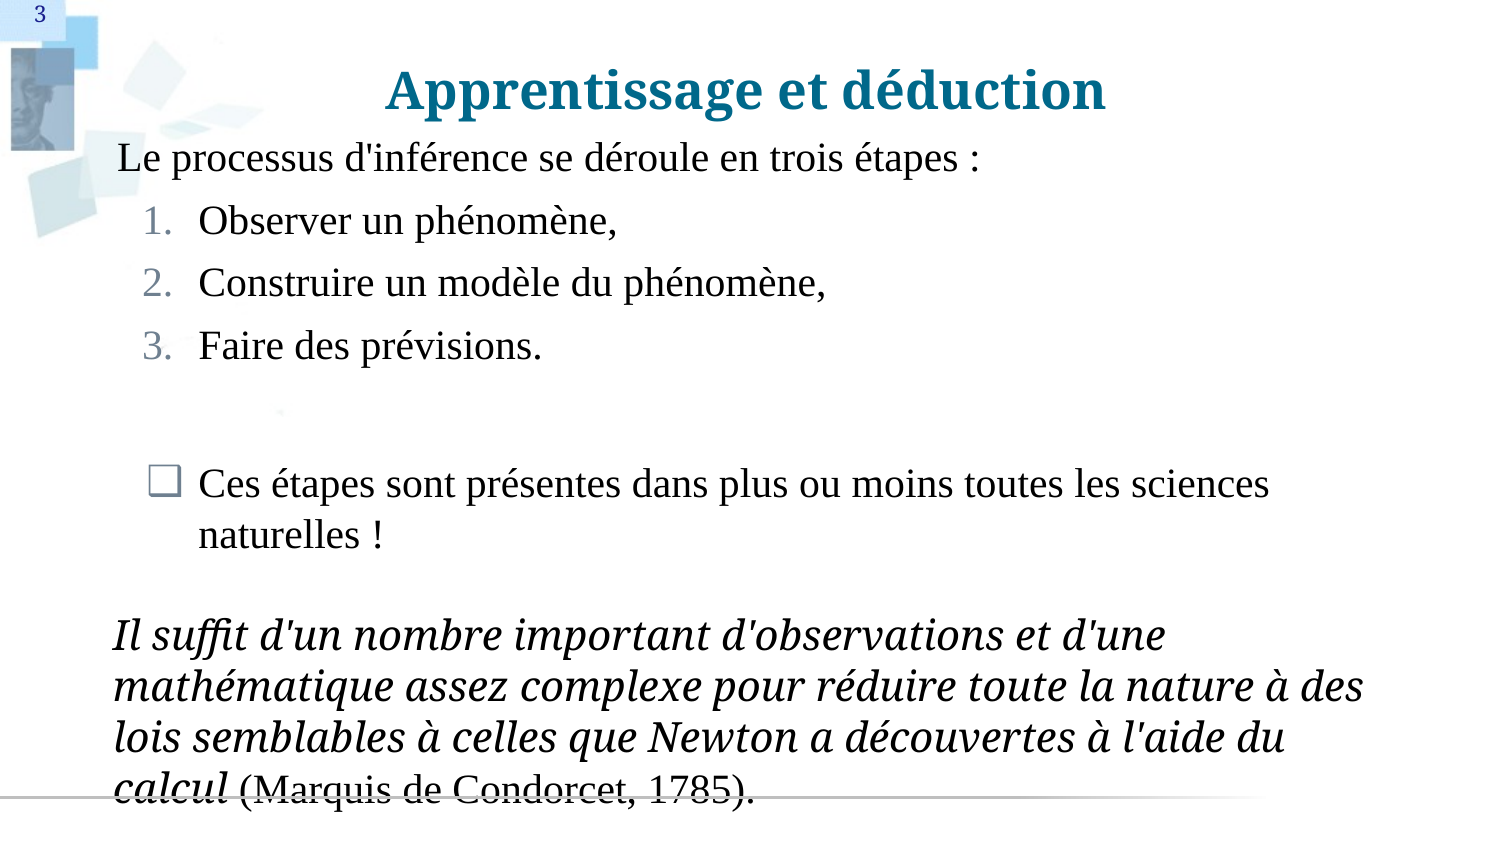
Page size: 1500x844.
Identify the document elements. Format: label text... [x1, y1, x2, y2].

title Apprentissage et déduction [83, 52, 1417, 199]
picture [0, 0, 396, 417]
text_box Le processus d'inférence se déroule en trois étapes : Observer un phénomène, Construire un modèle du phénomène, Faire des prévisions. Ces étapes sont présentes dans plus ou moins toutes les sciences naturelles ! Il suffit d'un nombre important d'observations et d'une mathématique assez complexe pour réduire toute la nature à des lois semblables à celles que Newton a découvertes à l'aide du calcul (Marquis de Condorcet, 1785). [112, 113, 1387, 812]
text_box 3 [29, 0, 54, 28]
